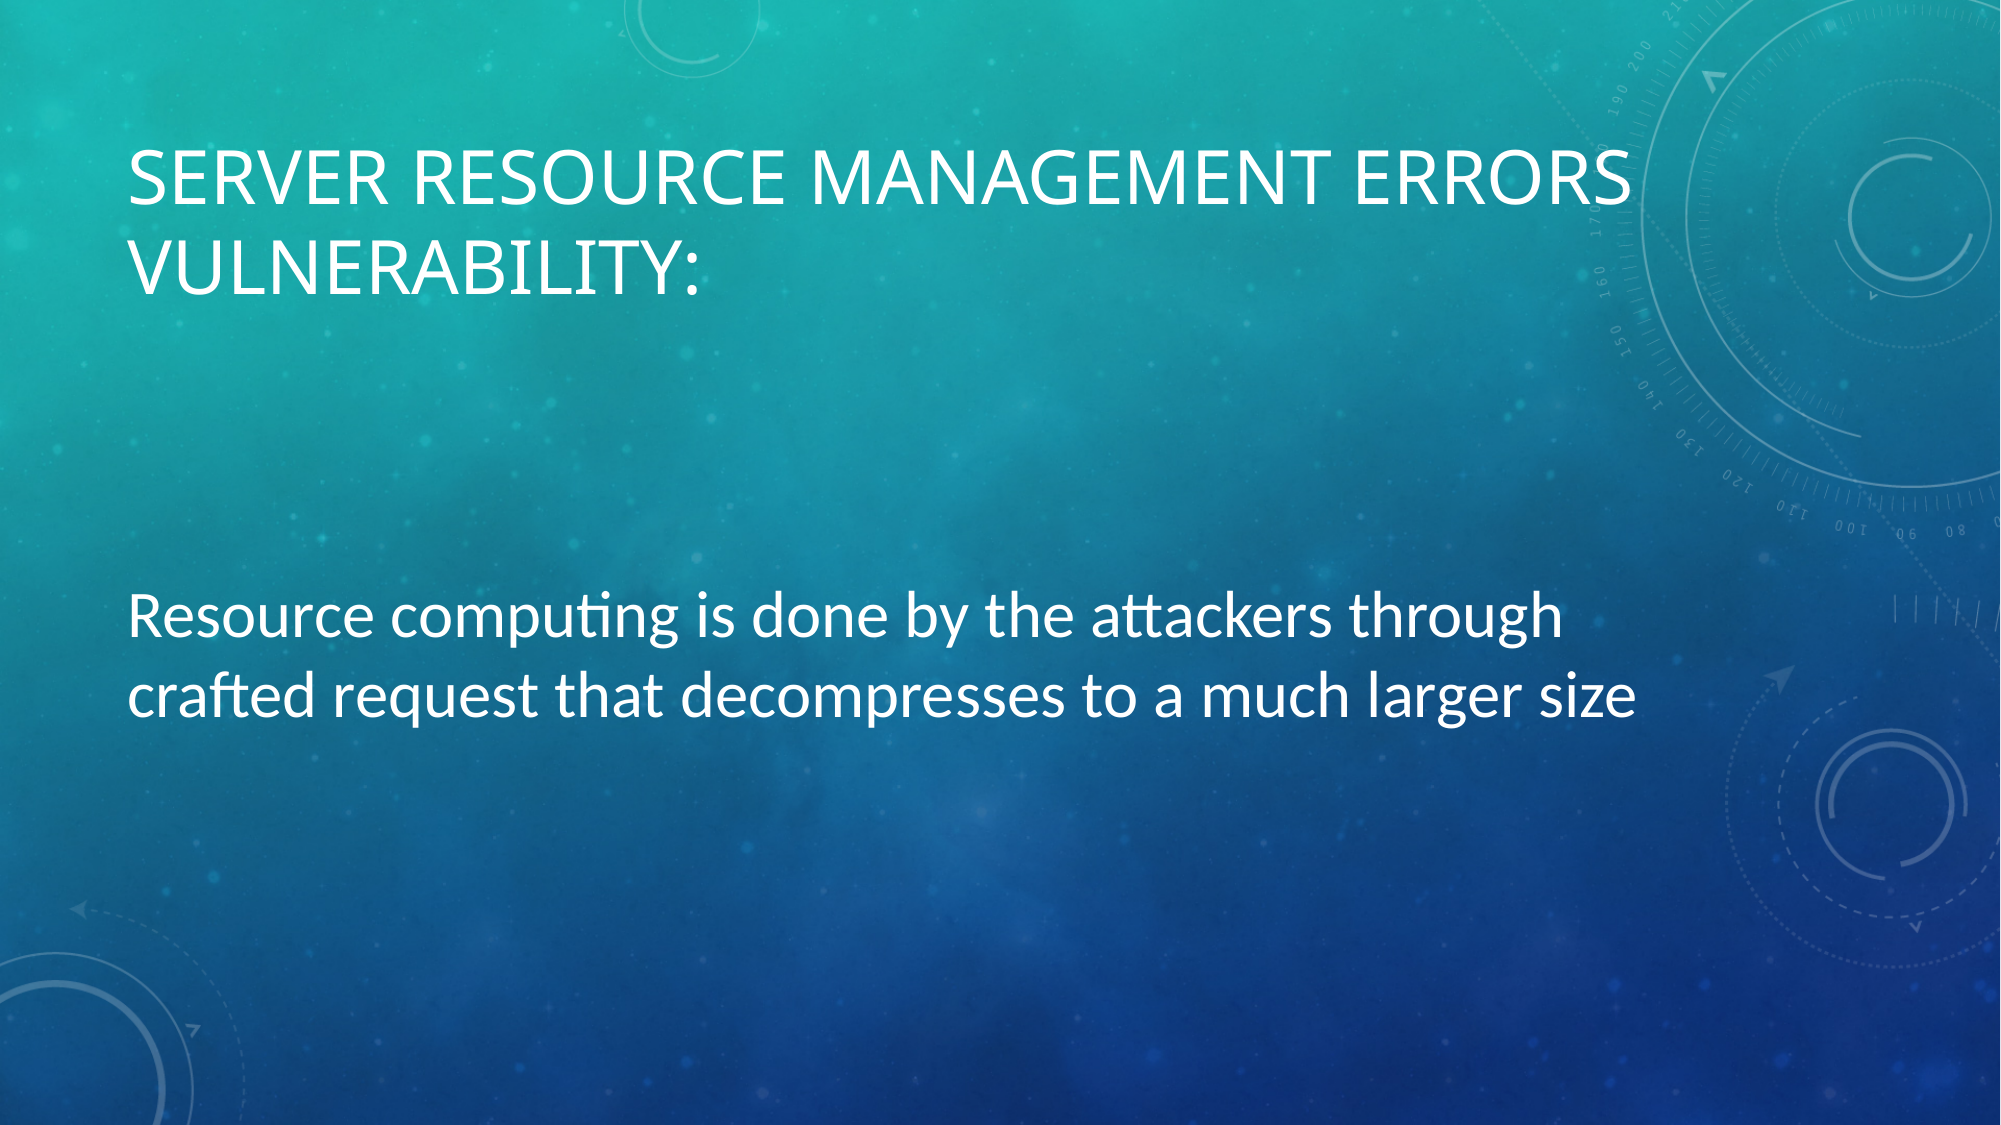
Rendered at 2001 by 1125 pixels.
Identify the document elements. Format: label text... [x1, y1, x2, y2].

list Resource computing is done by the attackers through crafted request that decompresses to a much larger size [112, 351, 1775, 950]
title Server Resource management errors vulnerability: [112, 99, 1775, 339]
picture [0, 0, 2001, 1125]
